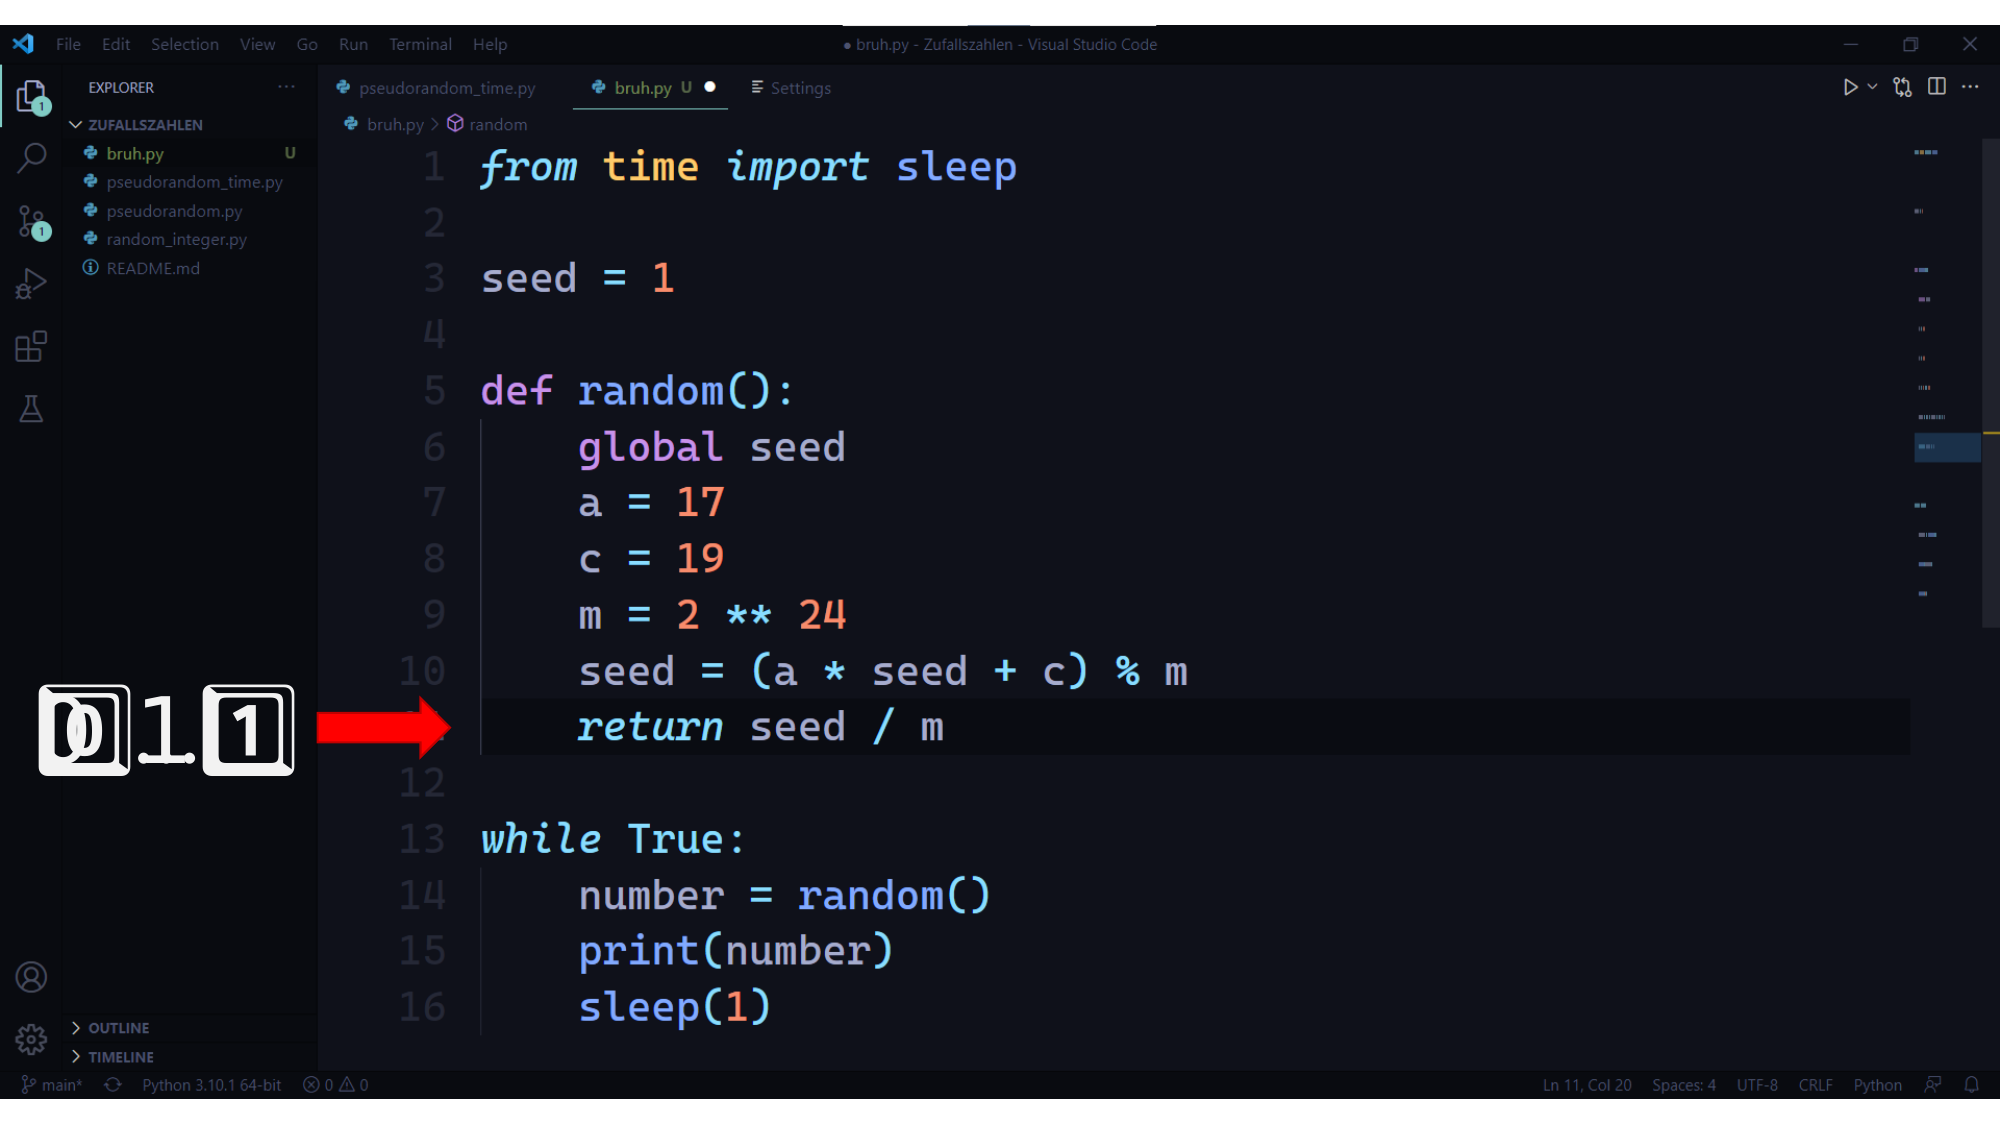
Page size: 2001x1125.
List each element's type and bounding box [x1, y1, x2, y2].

list [0, 25, 2000, 1099]
